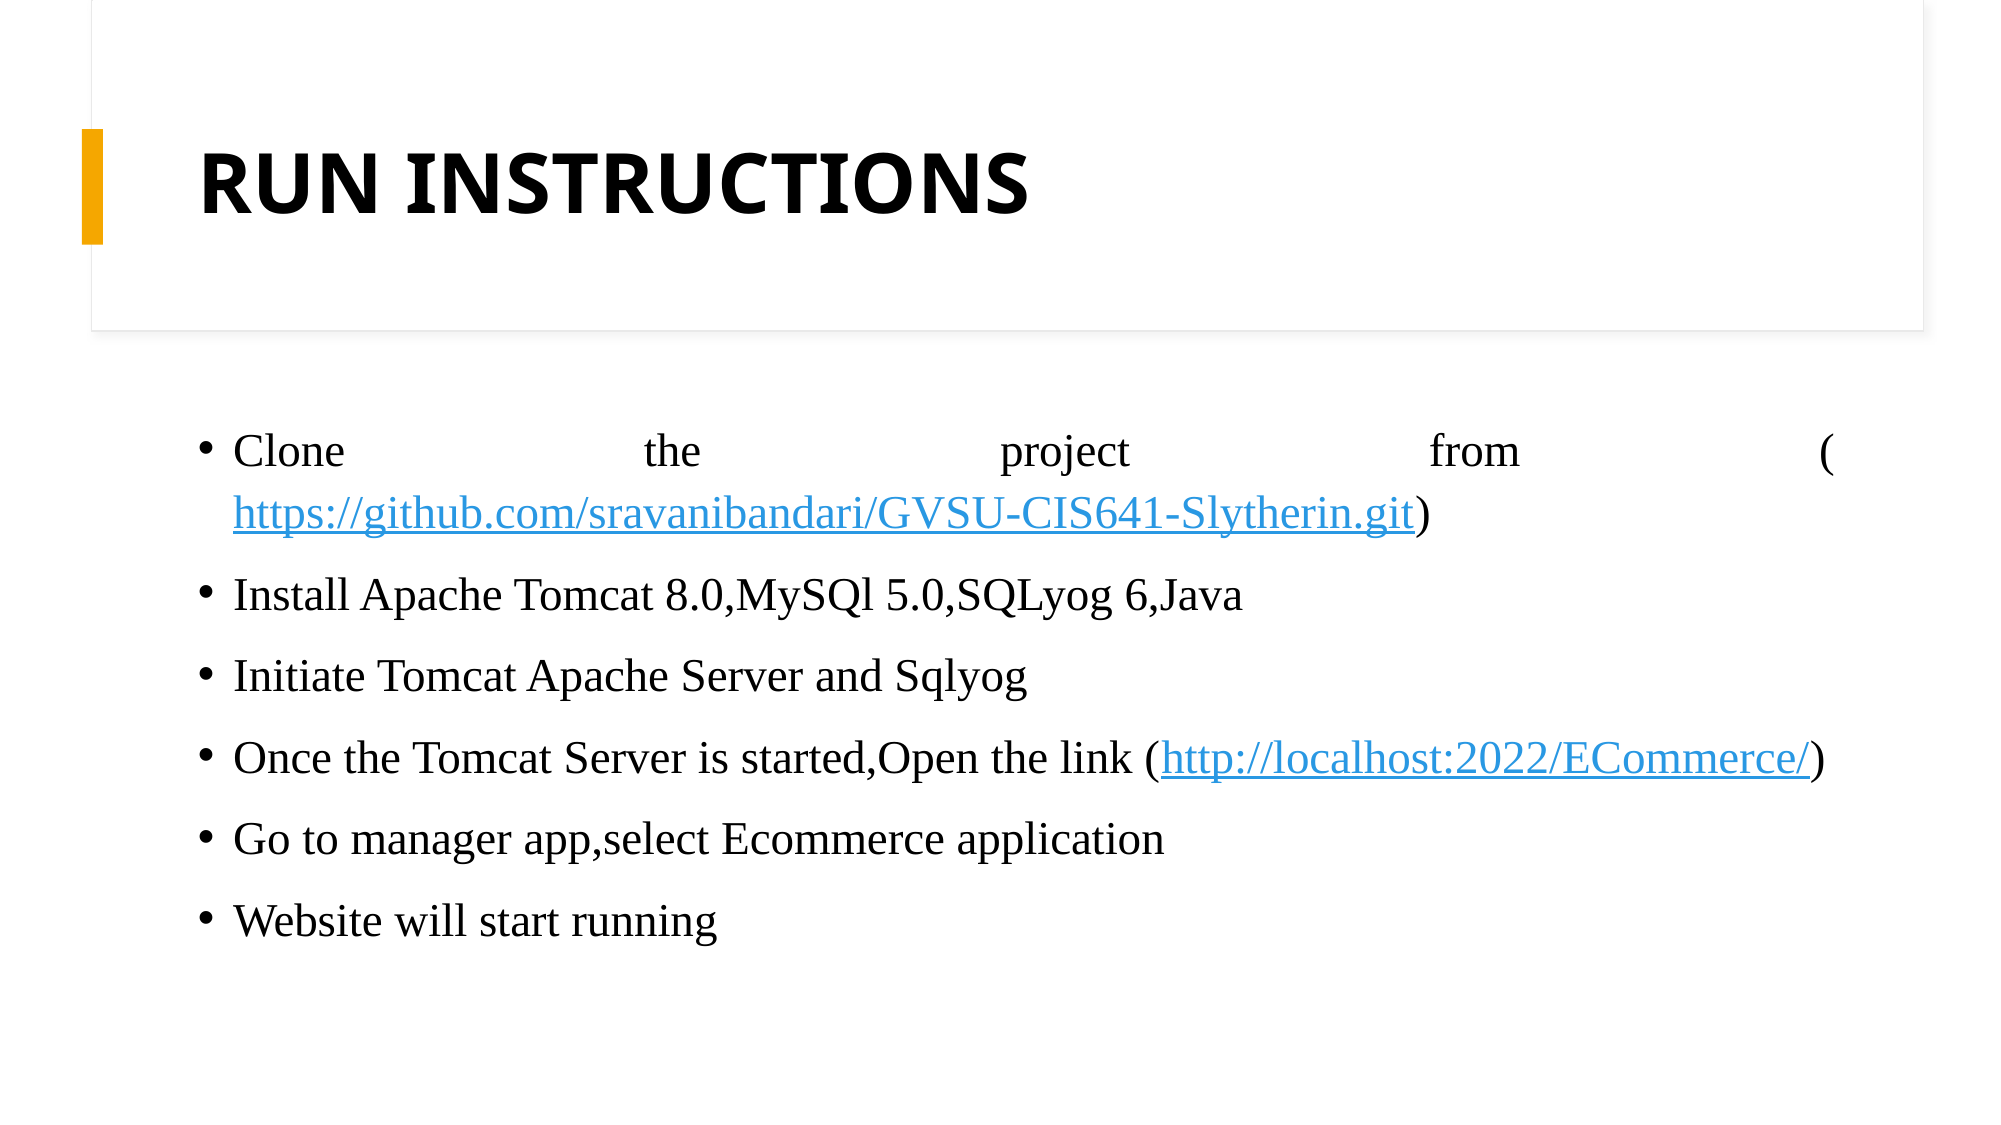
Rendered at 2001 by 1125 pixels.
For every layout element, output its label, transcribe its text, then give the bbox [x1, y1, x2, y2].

title RUN INSTRUCTIONS [183, 90, 1851, 284]
list Clone the project from (https://github.com/sravanibandari/GVSU-CIS641-Slytherin.git) Install Apache Tomcat 8.0,MySQl 5.0,SQLyog 6,Java Initiate Tomcat Apache Server and Sqlyog Once the Tomcat Server is started,Open the link (http://localhost:2022/ECommerce/) Go to manager app,select Ecommerce application Website will start running [183, 406, 1851, 1018]
